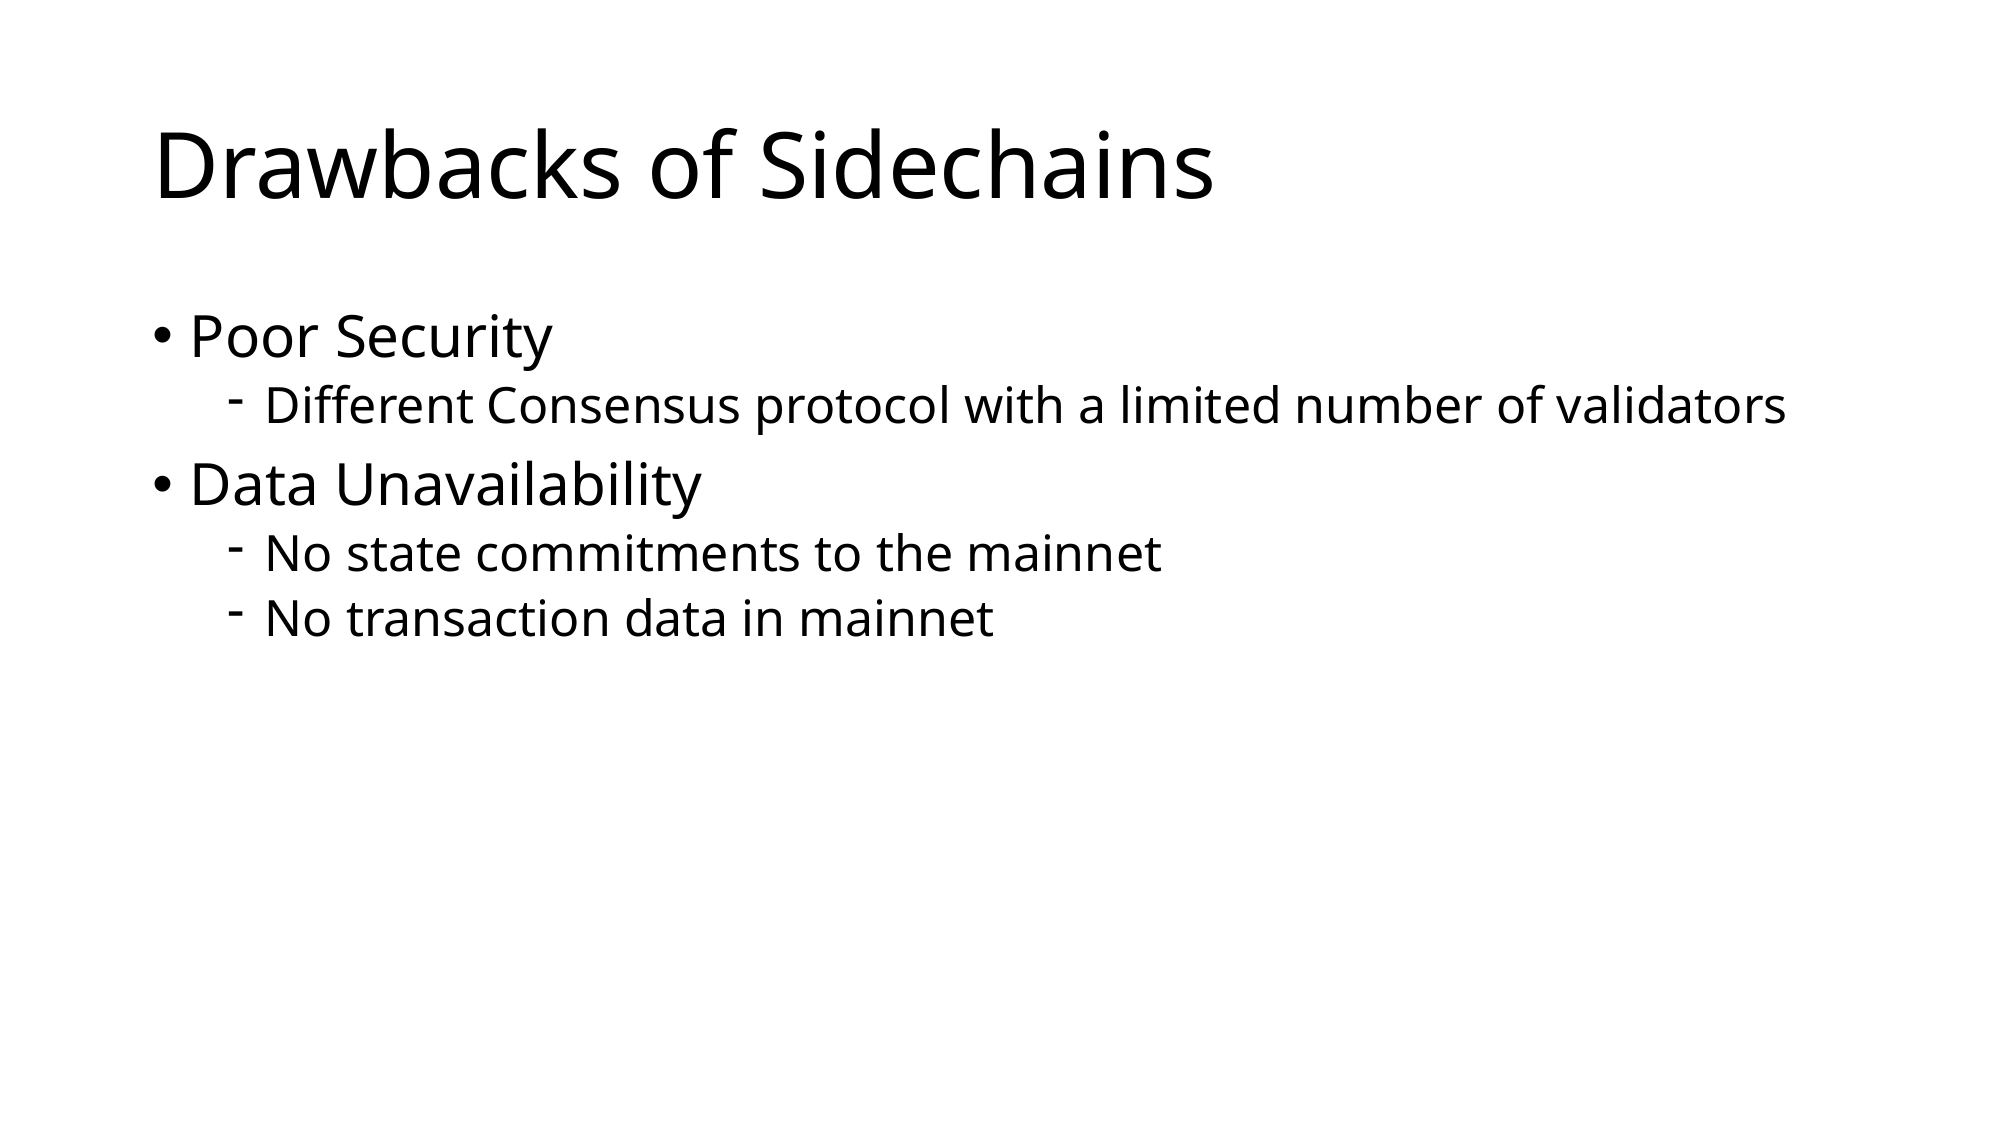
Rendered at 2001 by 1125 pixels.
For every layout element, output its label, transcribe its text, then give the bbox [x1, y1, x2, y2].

list Poor Security Different Consensus protocol with a limited number of validators Data Unavailability No state commitments to the mainnet No transaction data in mainnet [137, 299, 1863, 1014]
title Drawbacks of Sidechains [137, 59, 1863, 278]
